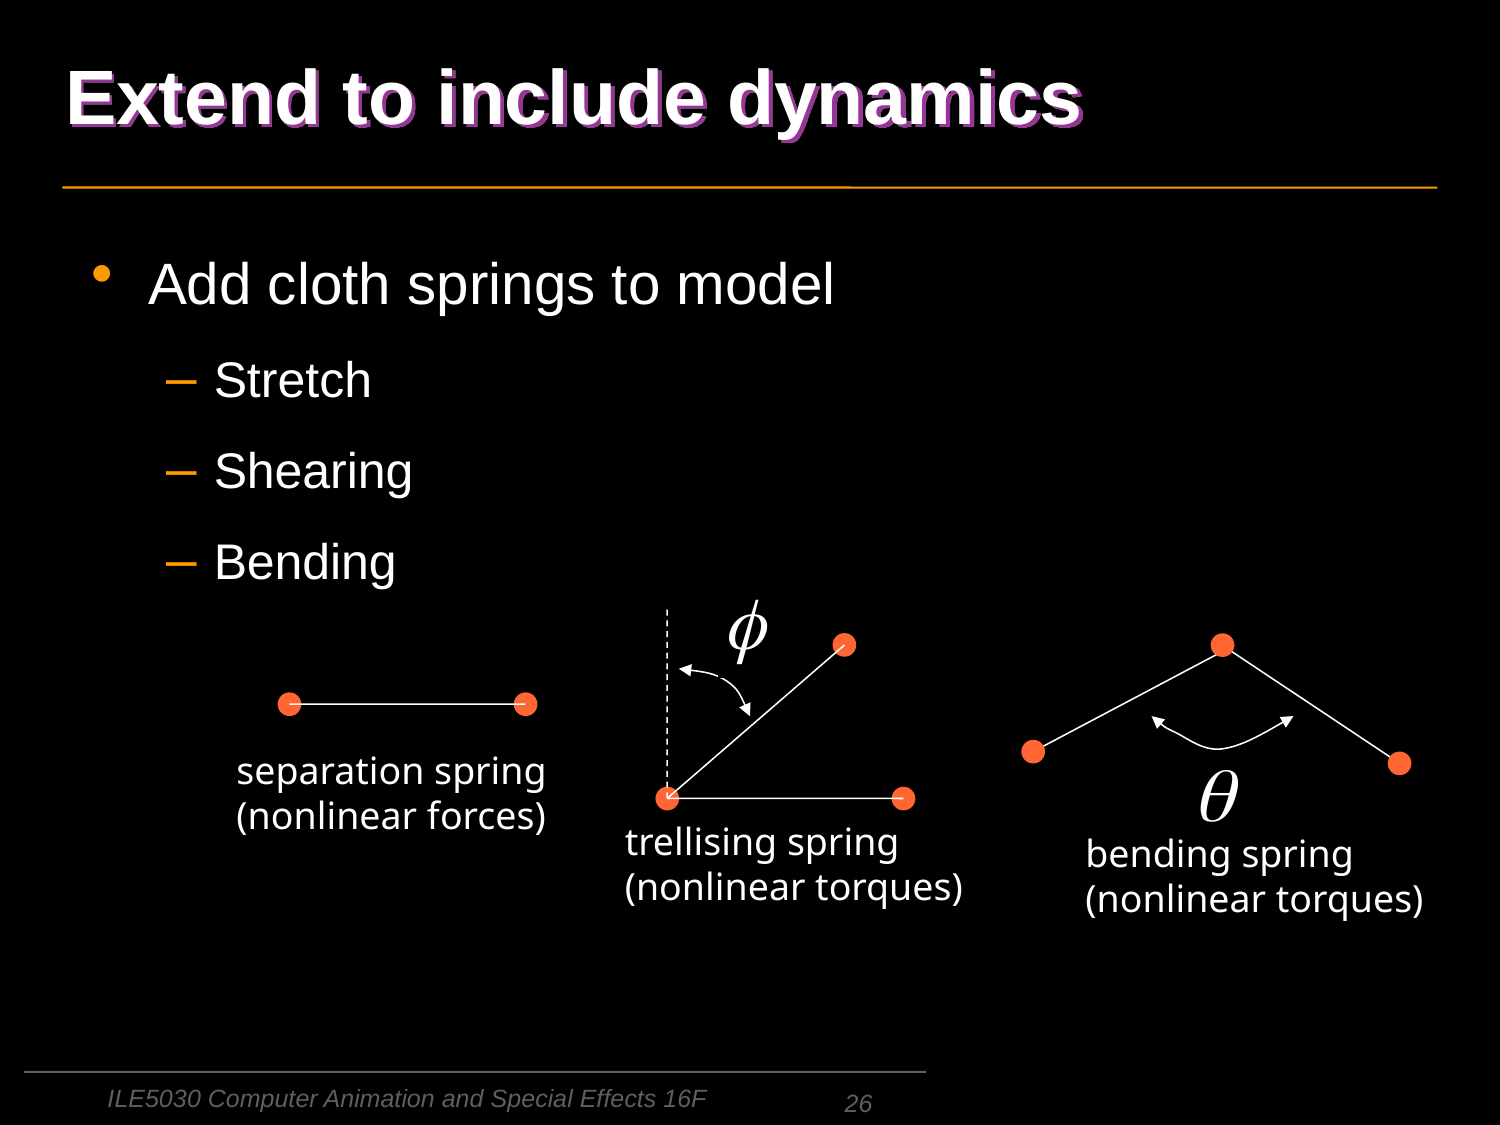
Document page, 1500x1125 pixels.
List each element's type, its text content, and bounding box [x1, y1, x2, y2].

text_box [717, 579, 779, 678]
list Add cloth springs to model Stretch Shearing Bending [76, 231, 1427, 1035]
text_box trellising spring (nonlinear torques) [610, 810, 979, 916]
text_box [1151, 716, 1294, 749]
text_box [1210, 633, 1235, 657]
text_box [1186, 751, 1255, 838]
text_box [1387, 751, 1412, 776]
footer ILE5030 Computer Animation and Special Effects 16F [92, 1074, 838, 1125]
text_box [277, 692, 302, 717]
text_box separation spring (nonlinear forces) [221, 739, 562, 845]
text_box [891, 786, 916, 810]
text_box bending spring (nonlinear torques) [1070, 822, 1439, 928]
slide_number 26 [537, 1084, 888, 1125]
text_box [1021, 739, 1046, 764]
text_box [832, 633, 857, 657]
text_box [513, 692, 538, 717]
text_box [678, 664, 751, 717]
title Extend to include dynamics [50, 0, 1150, 188]
text_box [655, 786, 680, 810]
